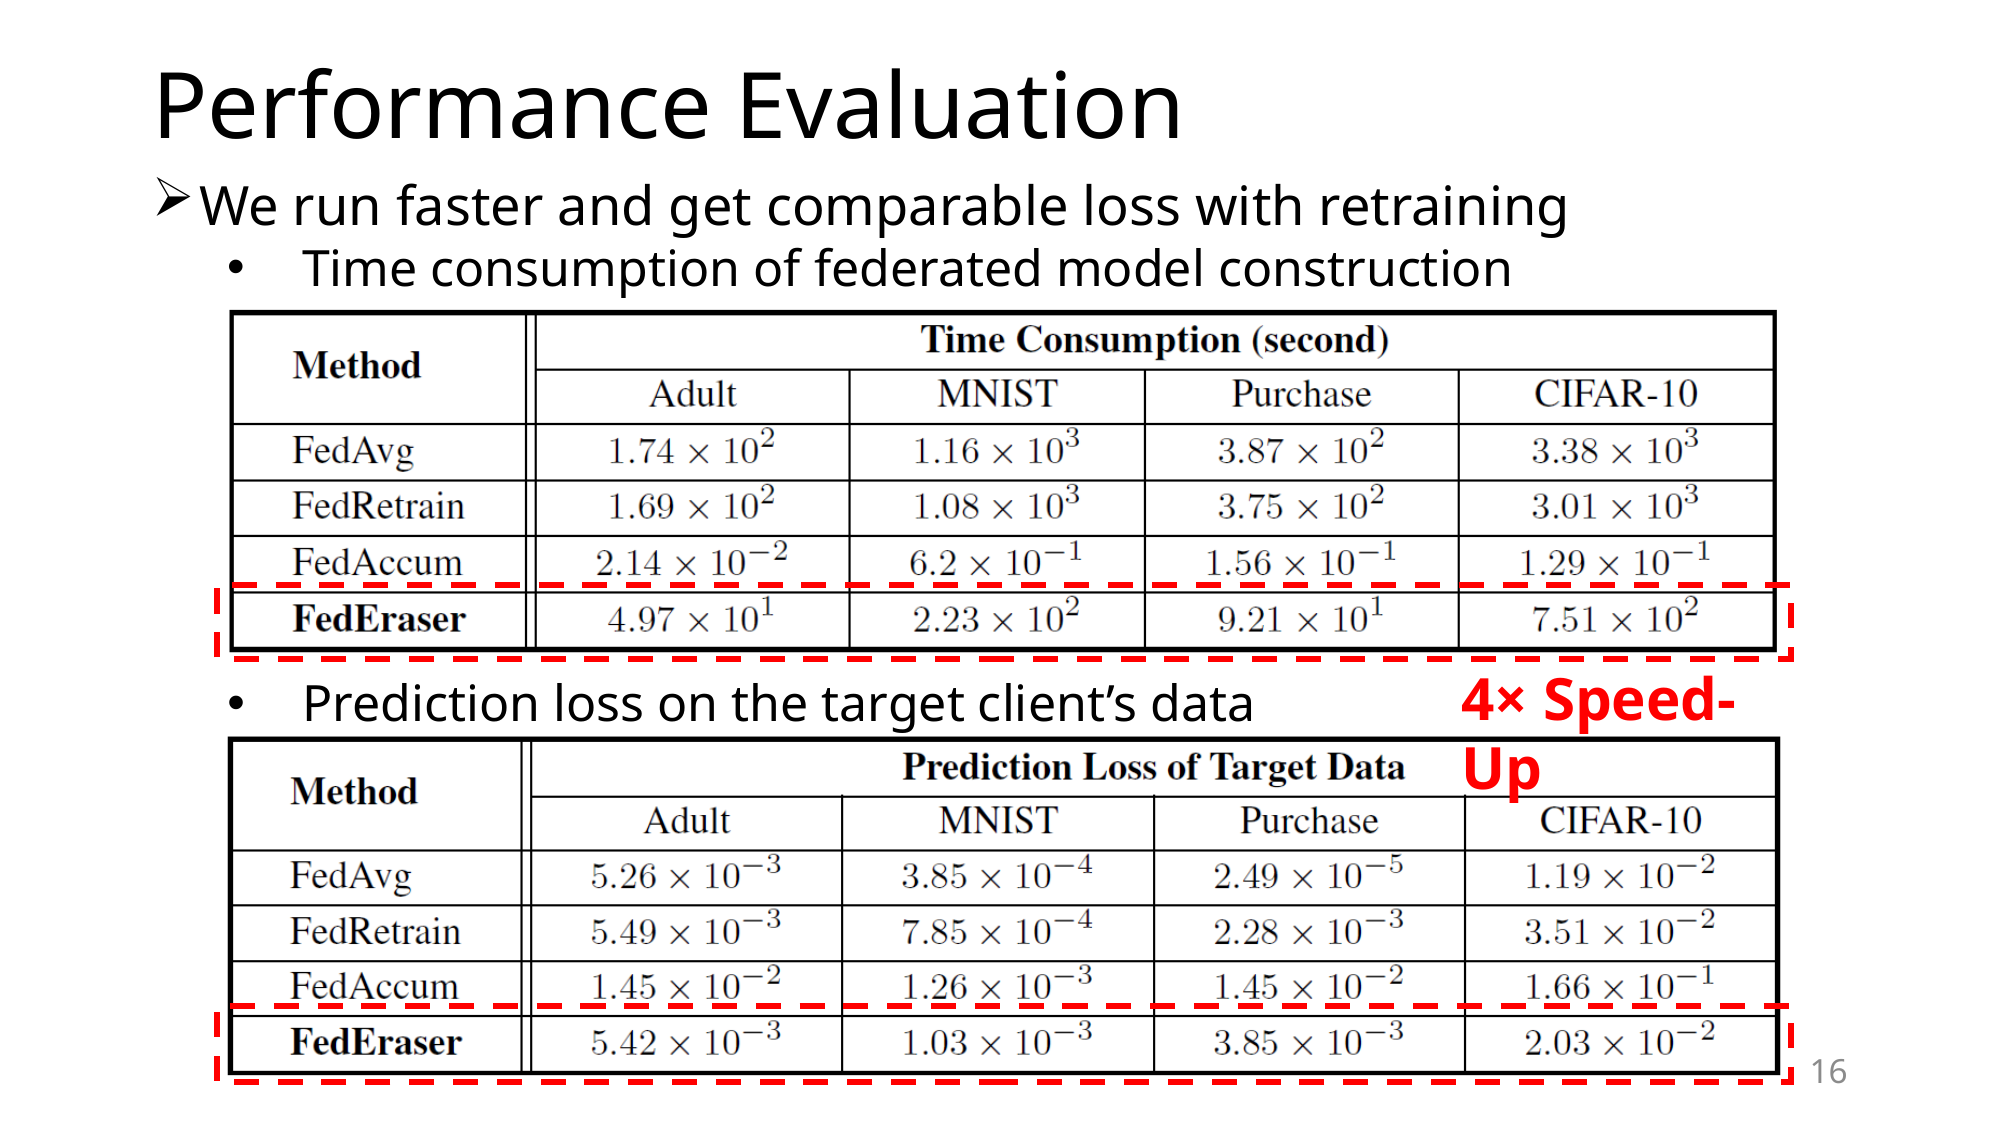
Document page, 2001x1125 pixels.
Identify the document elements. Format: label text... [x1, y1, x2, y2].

text_box Prediction loss on the target client’s data [137, 664, 1581, 740]
text_box We run faster and get comparable loss with retraining Time consumption of federated model construction [137, 163, 1863, 684]
picture [216, 728, 1791, 1087]
text_box 4× Speed-Up [1581, 654, 1828, 810]
picture [209, 298, 1791, 674]
slide_number 16 [1412, 1042, 1863, 1103]
text_box Performance Evaluation [137, 0, 1863, 163]
